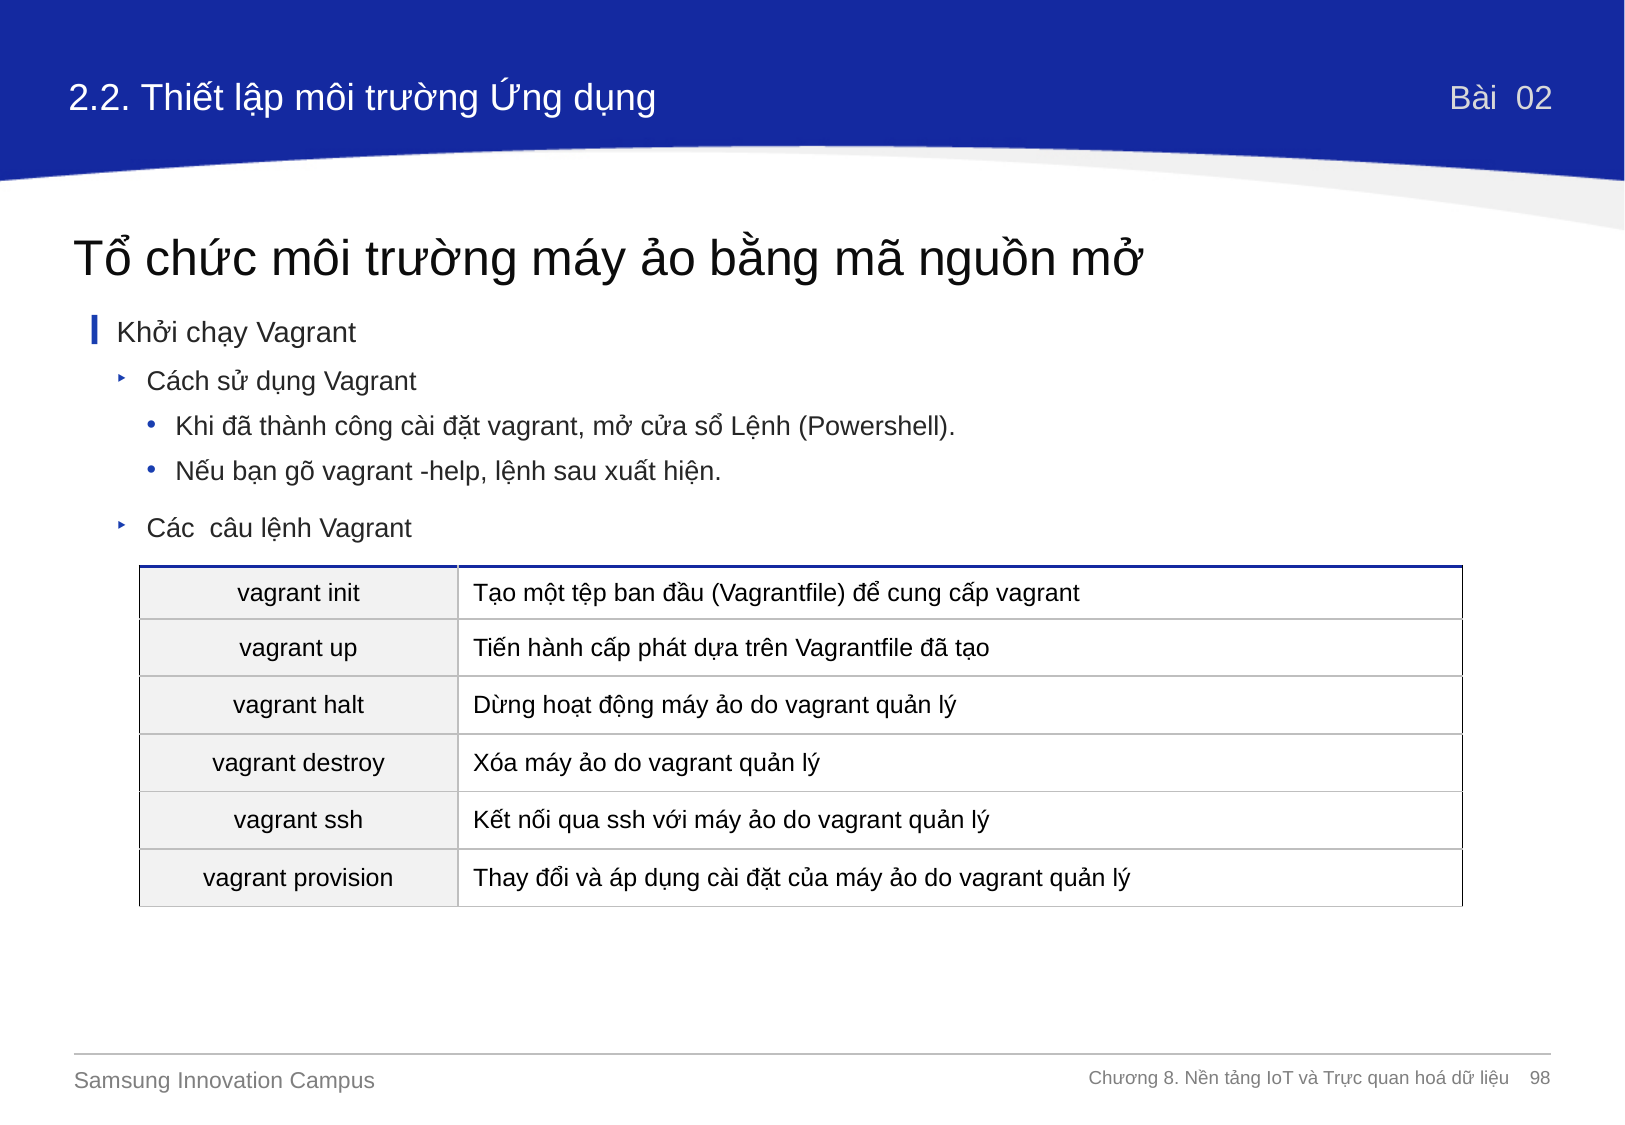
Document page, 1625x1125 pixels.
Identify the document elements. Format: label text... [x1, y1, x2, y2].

text_box Tổ chức môi trường máy ảo bằng mã nguồn mở [73, 225, 1551, 286]
table_cell Dừng hoạt động máy ảo do vagrant quản lý [459, 677, 1462, 733]
table_header vagrant init [140, 568, 457, 618]
text_box Các câu lệnh Vagrant [116, 498, 1533, 555]
picture [0, 0, 1625, 1125]
table_header Tạo một tệp ban đầu (Vagrantfile) để cung cấp vagrant [459, 568, 1462, 618]
table_cell vagrant halt [140, 677, 457, 733]
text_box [91, 312, 1533, 349]
table_cell Tiến hành cấp phát dựa trên Vagrantfile đã tạo [459, 620, 1462, 675]
text_box Cách sử dụng Vagrant Khi đã thành công cài đặt vagrant, mở cửa sổ Lệnh (Powershell). Nếu bạn gõ vagrant -help, lệnh sau xuất hiện. [116, 356, 1533, 498]
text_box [67, 73, 1554, 120]
table_cell Thay đổi và áp dụng cài đặt của máy ảo do vagrant quản lý [459, 850, 1462, 906]
table_cell vagrant ssh [140, 792, 457, 848]
table_cell Xóa máy ảo do vagrant quản lý [459, 735, 1462, 791]
table_cell vagrant provision [140, 850, 457, 906]
table_cell Kết nối qua ssh với máy ảo do vagrant quản lý [459, 792, 1462, 848]
table_cell vagrant destroy [140, 735, 457, 791]
table_cell vagrant up [140, 620, 457, 675]
